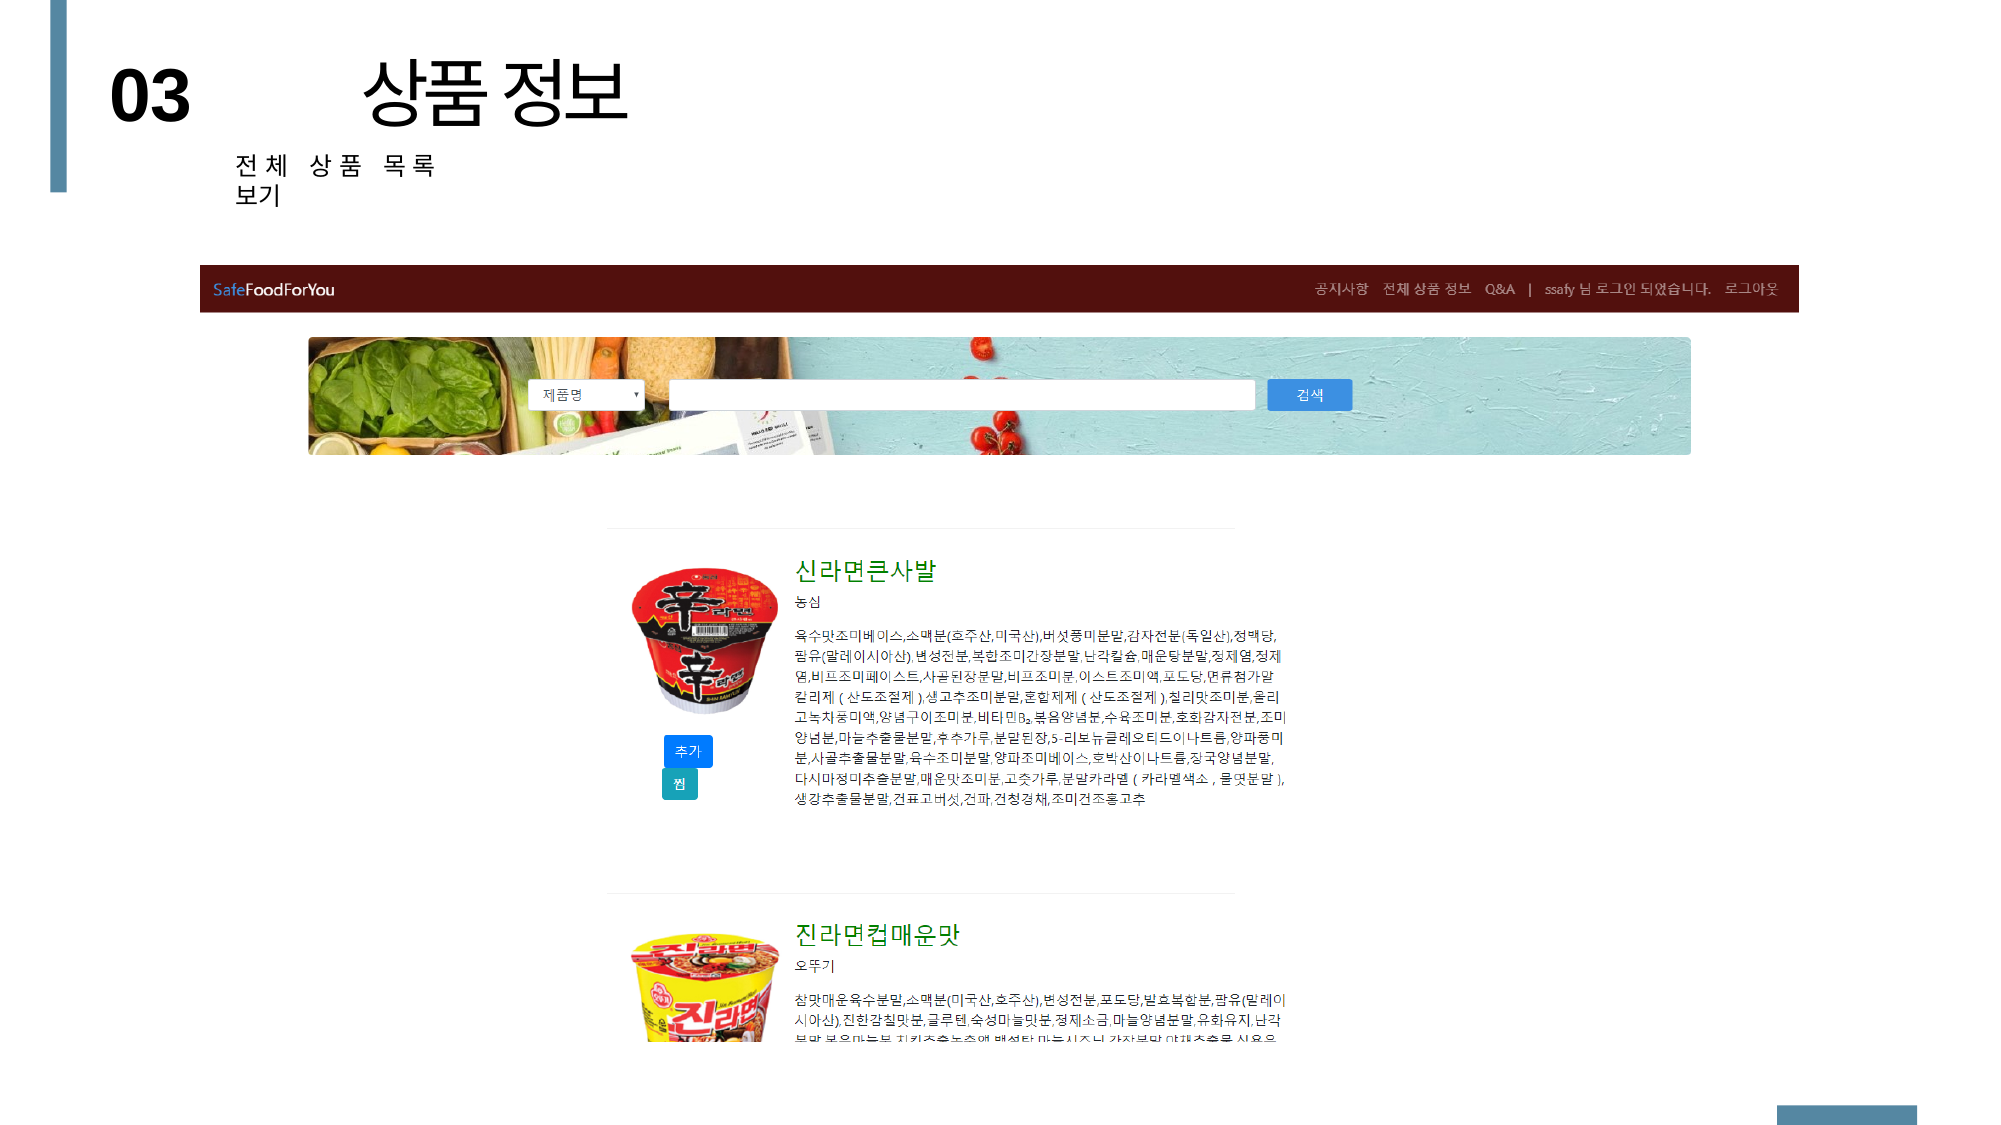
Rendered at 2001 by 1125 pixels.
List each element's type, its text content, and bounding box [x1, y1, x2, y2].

text_box [1776, 1104, 1918, 1125]
text_box 상품 정보 [345, 39, 647, 144]
text_box 03 [94, 39, 208, 144]
text_box 전체 상품 목록 보기 [220, 143, 451, 219]
picture [196, 261, 1804, 1042]
text_box [49, 0, 68, 193]
